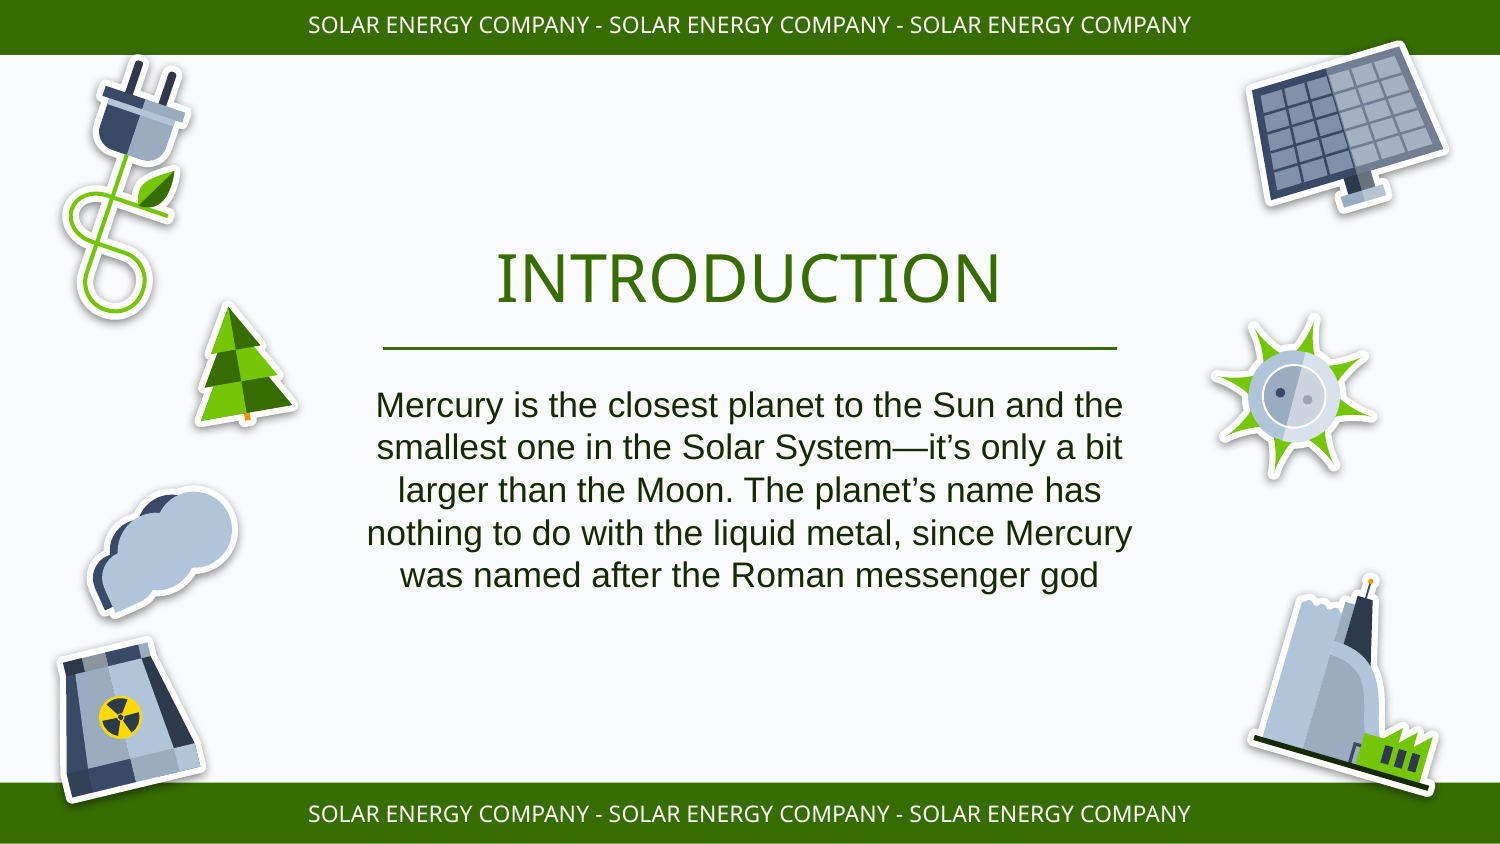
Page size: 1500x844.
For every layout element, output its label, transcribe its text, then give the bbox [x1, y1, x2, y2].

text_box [1214, 316, 1375, 477]
title INTRODUCTION [328, 225, 1172, 331]
subtitle SOLAR ENERGY COMPANY - SOLAR ENERGY COMPANY - SOLAR ENERGY COMPANY [0, 0, 1500, 55]
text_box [1255, 65, 1436, 205]
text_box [82, 500, 236, 590]
subtitle SOLAR ENERGY COMPANY - SOLAR ENERGY COMPANY - SOLAR ENERGY COMPANY [0, 782, 1500, 844]
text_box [54, 650, 187, 785]
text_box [73, 62, 179, 313]
subtitle Mercury is the closest planet to the Sun and the smallest one in the Solar System—it’s only a bit larger than the Moon. The planet’s name has nothing to do with the liquid metal, since Mercury was named after the Roman messenger god [328, 367, 1172, 619]
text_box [191, 305, 285, 422]
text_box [1275, 580, 1458, 770]
